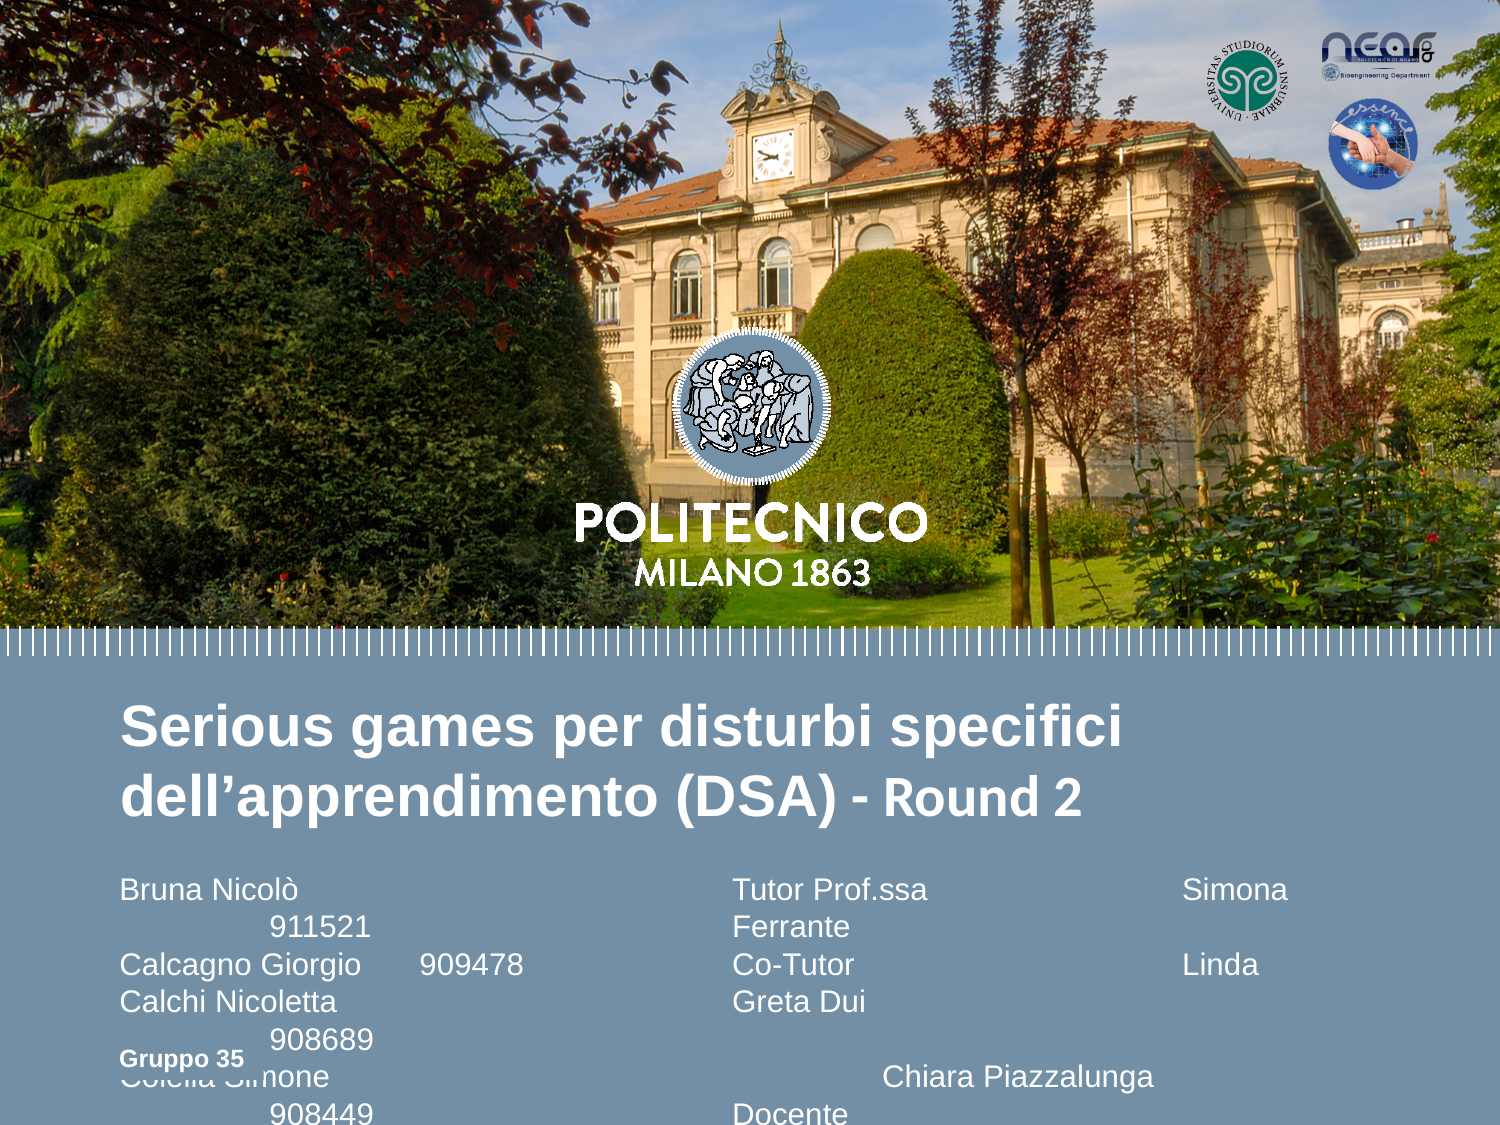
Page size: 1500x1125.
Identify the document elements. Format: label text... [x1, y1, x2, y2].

text_box Serious games per disturbi specifici dell’apprendimento (DSA) - Round 2 [105, 689, 1329, 840]
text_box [7, 625, 1491, 656]
text_box Tutor Prof.ssa Simona Ferrante Co-Tutor Linda Greta Dui Chiara Piazzalunga Docente Paganelli Chiara [717, 861, 1323, 1029]
text_box [0, 688, 1500, 1125]
picture [0, 0, 1500, 681]
text_box Bruna Nicolò 911521 Calcagno Giorgio 909478 Calchi Nicoletta 908689 Colella Simone 908449 [104, 861, 551, 1029]
text_box Gruppo 35 [104, 1034, 264, 1080]
